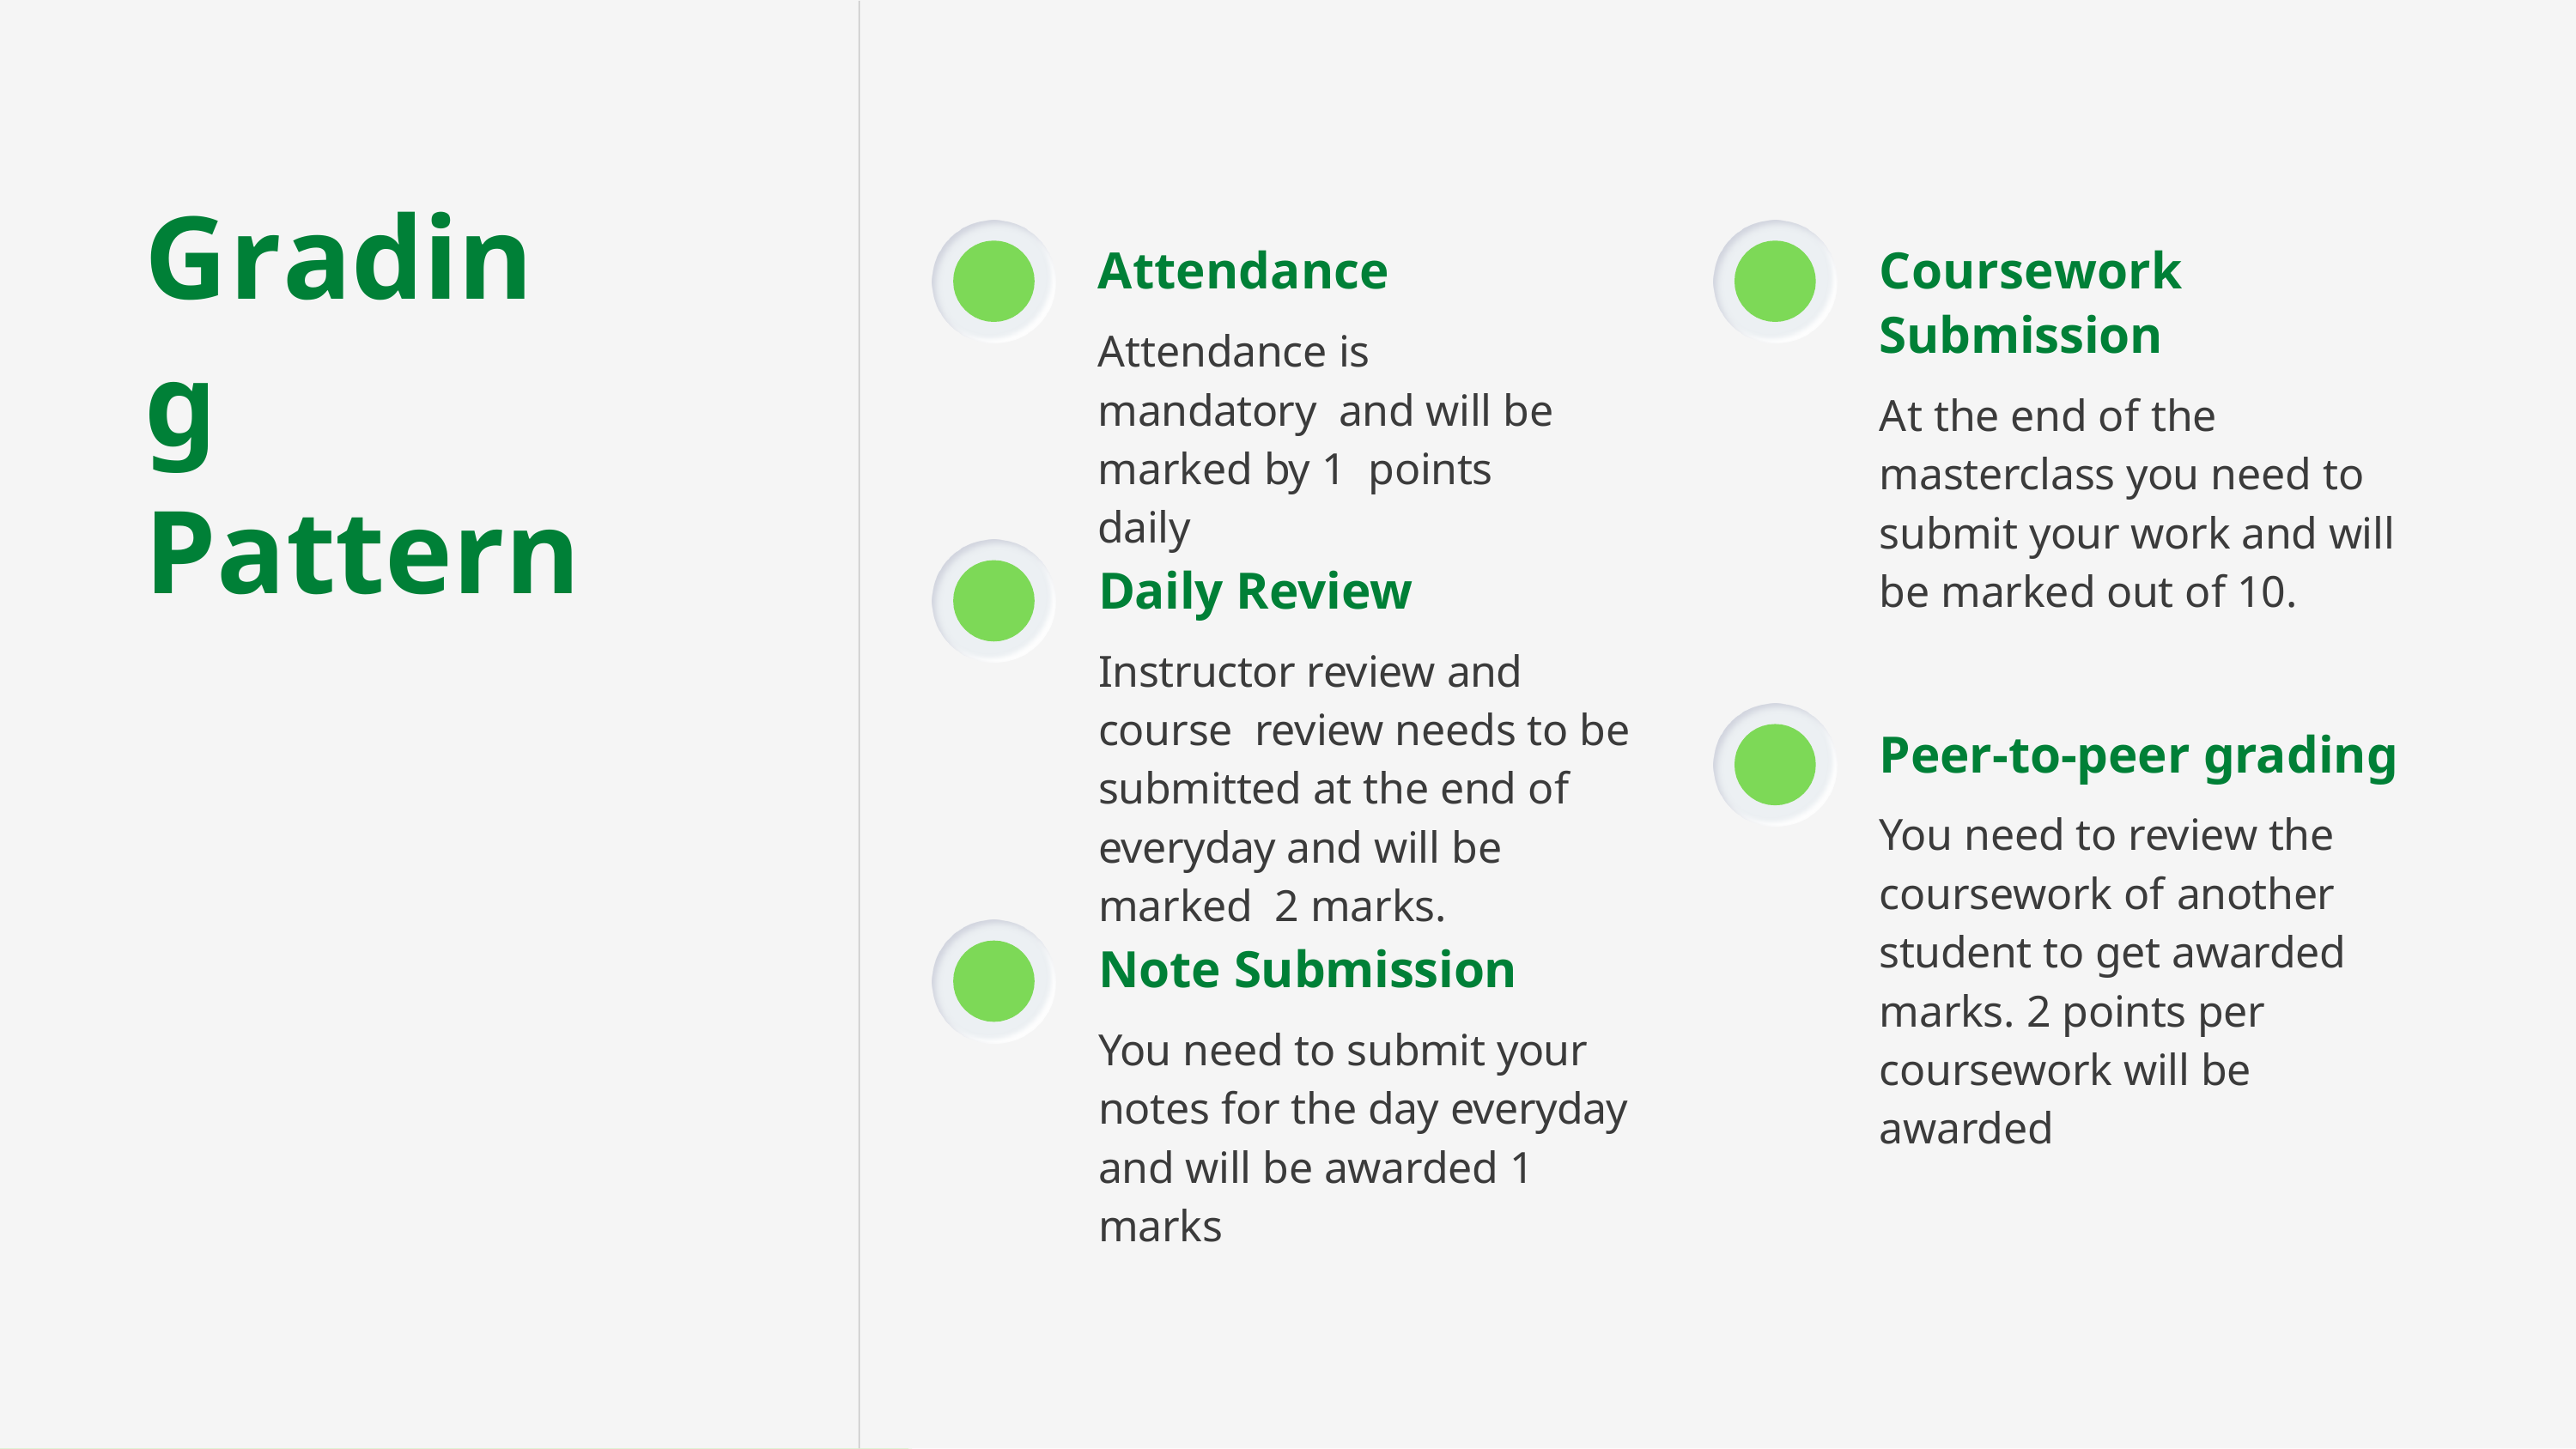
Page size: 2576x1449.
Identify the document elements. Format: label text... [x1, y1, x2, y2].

text_box Coursework Submission At the end of the masterclass you need to submit your work and will be marked out of 10. [1877, 233, 2425, 616]
text_box Daily Review Instructor review and course review needs to be submitted at the end of everyday and will be marked 2 marks. Note Submission You need to submit your notes for the day everyday and will be awarded 1 marks [1097, 527, 1643, 1251]
text_box Peer-to-peer grading You need to review the coursework of another student to get awarded marks. 2 points per coursework will be awarded [1877, 690, 2412, 1153]
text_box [1713, 702, 1838, 828]
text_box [932, 219, 1056, 344]
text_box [932, 539, 1056, 664]
text_box [860, 0, 2576, 1449]
title Grading Pattern [143, 173, 598, 616]
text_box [1713, 219, 1838, 344]
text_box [932, 919, 1056, 1044]
text_box [0, 0, 858, 1449]
text_box Attendance Attendance is mandatory and will be marked by 1 points daily [1096, 207, 1579, 552]
